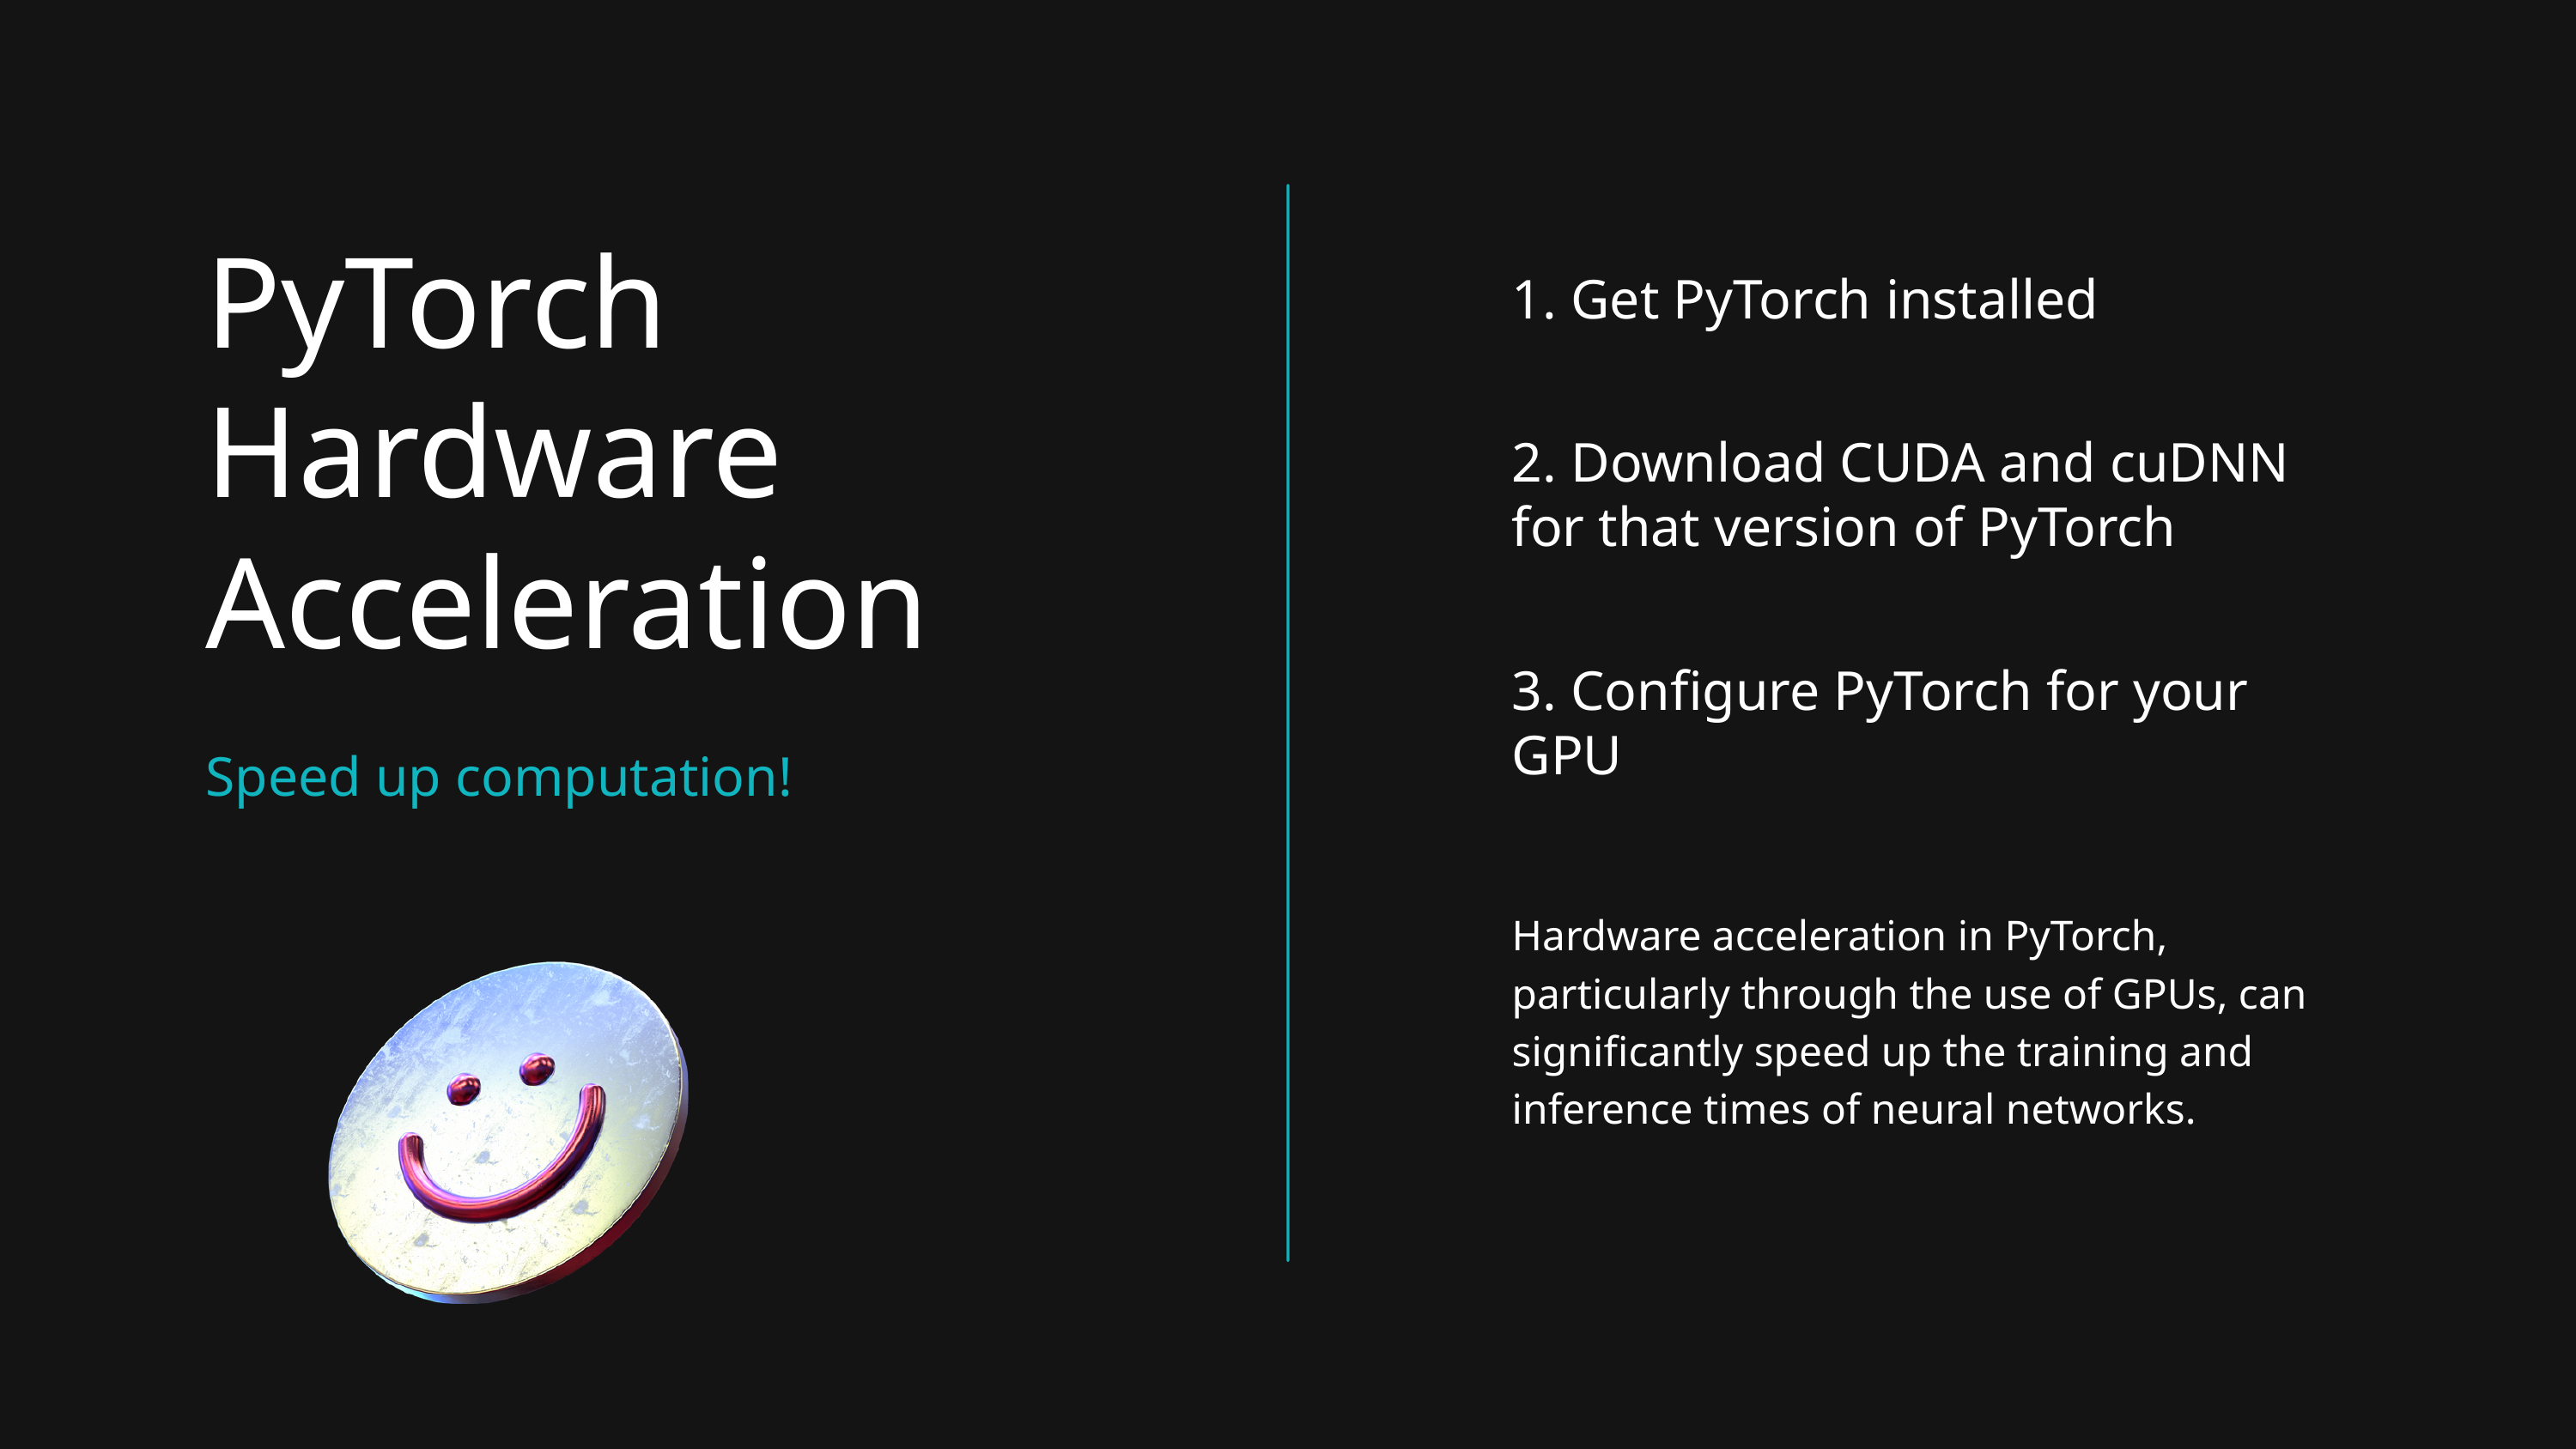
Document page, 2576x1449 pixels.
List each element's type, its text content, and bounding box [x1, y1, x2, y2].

table_cell 3. Configure PyTorch for your GPU [1512, 662, 2332, 791]
table_cell 2. Download CUDA and cuDNN for that version of PyTorch [1512, 433, 2332, 662]
text_box [328, 961, 689, 1304]
table_header 1. Get PyTorch installed [1512, 270, 2332, 433]
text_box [205, 221, 1075, 809]
table_cell Hardware acceleration in PyTorch, particularly through the use of GPUs, can significantly speed up the training and inference times of neural networks. [1512, 791, 2332, 1208]
